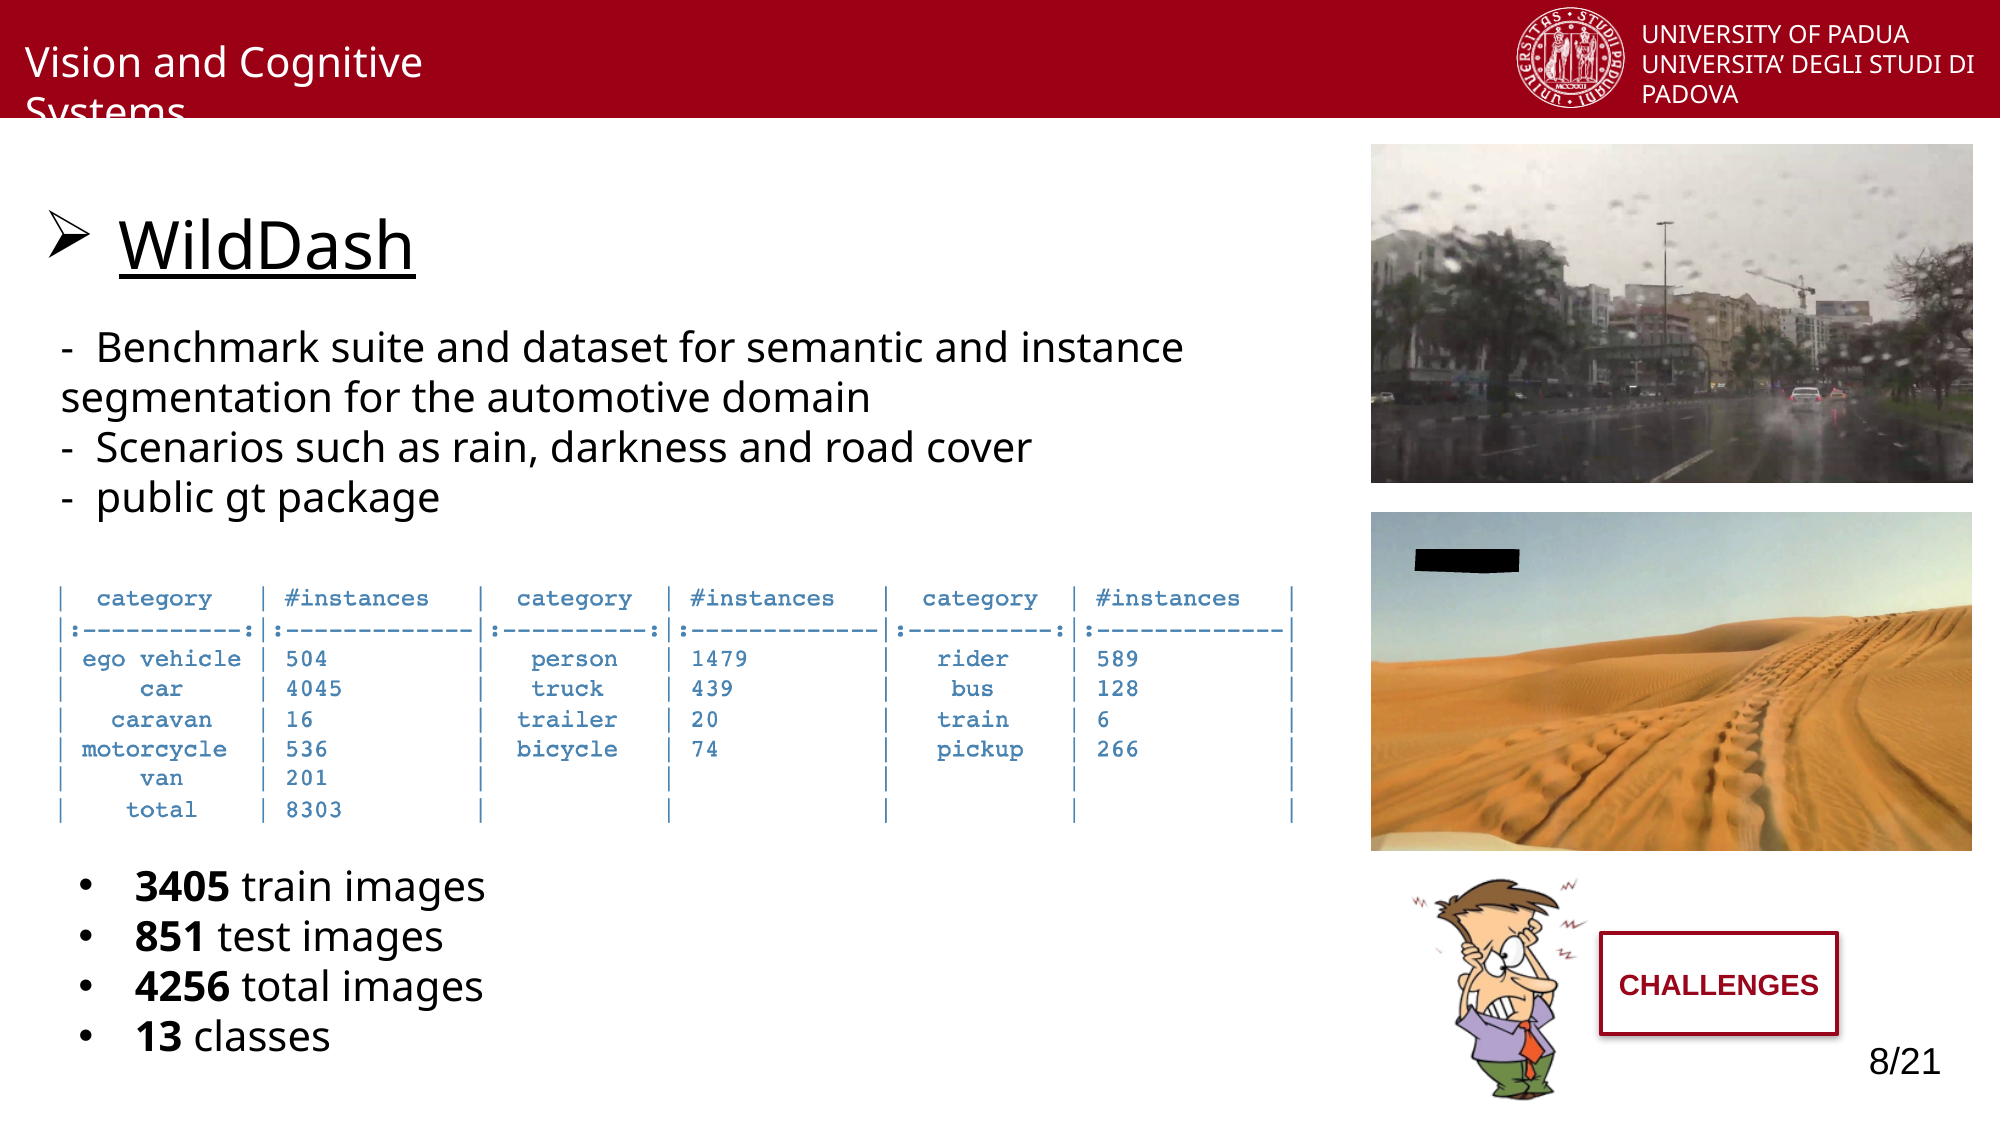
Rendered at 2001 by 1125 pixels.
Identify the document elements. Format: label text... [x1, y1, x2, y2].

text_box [1515, 0, 2000, 129]
picture [1411, 876, 1589, 1101]
picture [0, 0, 1515, 118]
picture [1371, 143, 1974, 483]
text_box CHALLENGES [1600, 933, 1838, 1034]
picture [1371, 512, 1973, 851]
picture [45, 583, 1308, 827]
text_box WildDash [28, 195, 431, 290]
text_box 3405 train images 851 test images 4256 total images 13 classes [63, 852, 507, 1068]
text_box - Benchmark suite and dataset for semantic and instance segmentation for the automotive domain - Scenarios such as rain, darkness and road cover - public gt package [45, 313, 1354, 579]
text_box Vision and Cognitive Systems [10, 28, 561, 143]
text_box [1883, 1058, 1914, 1109]
